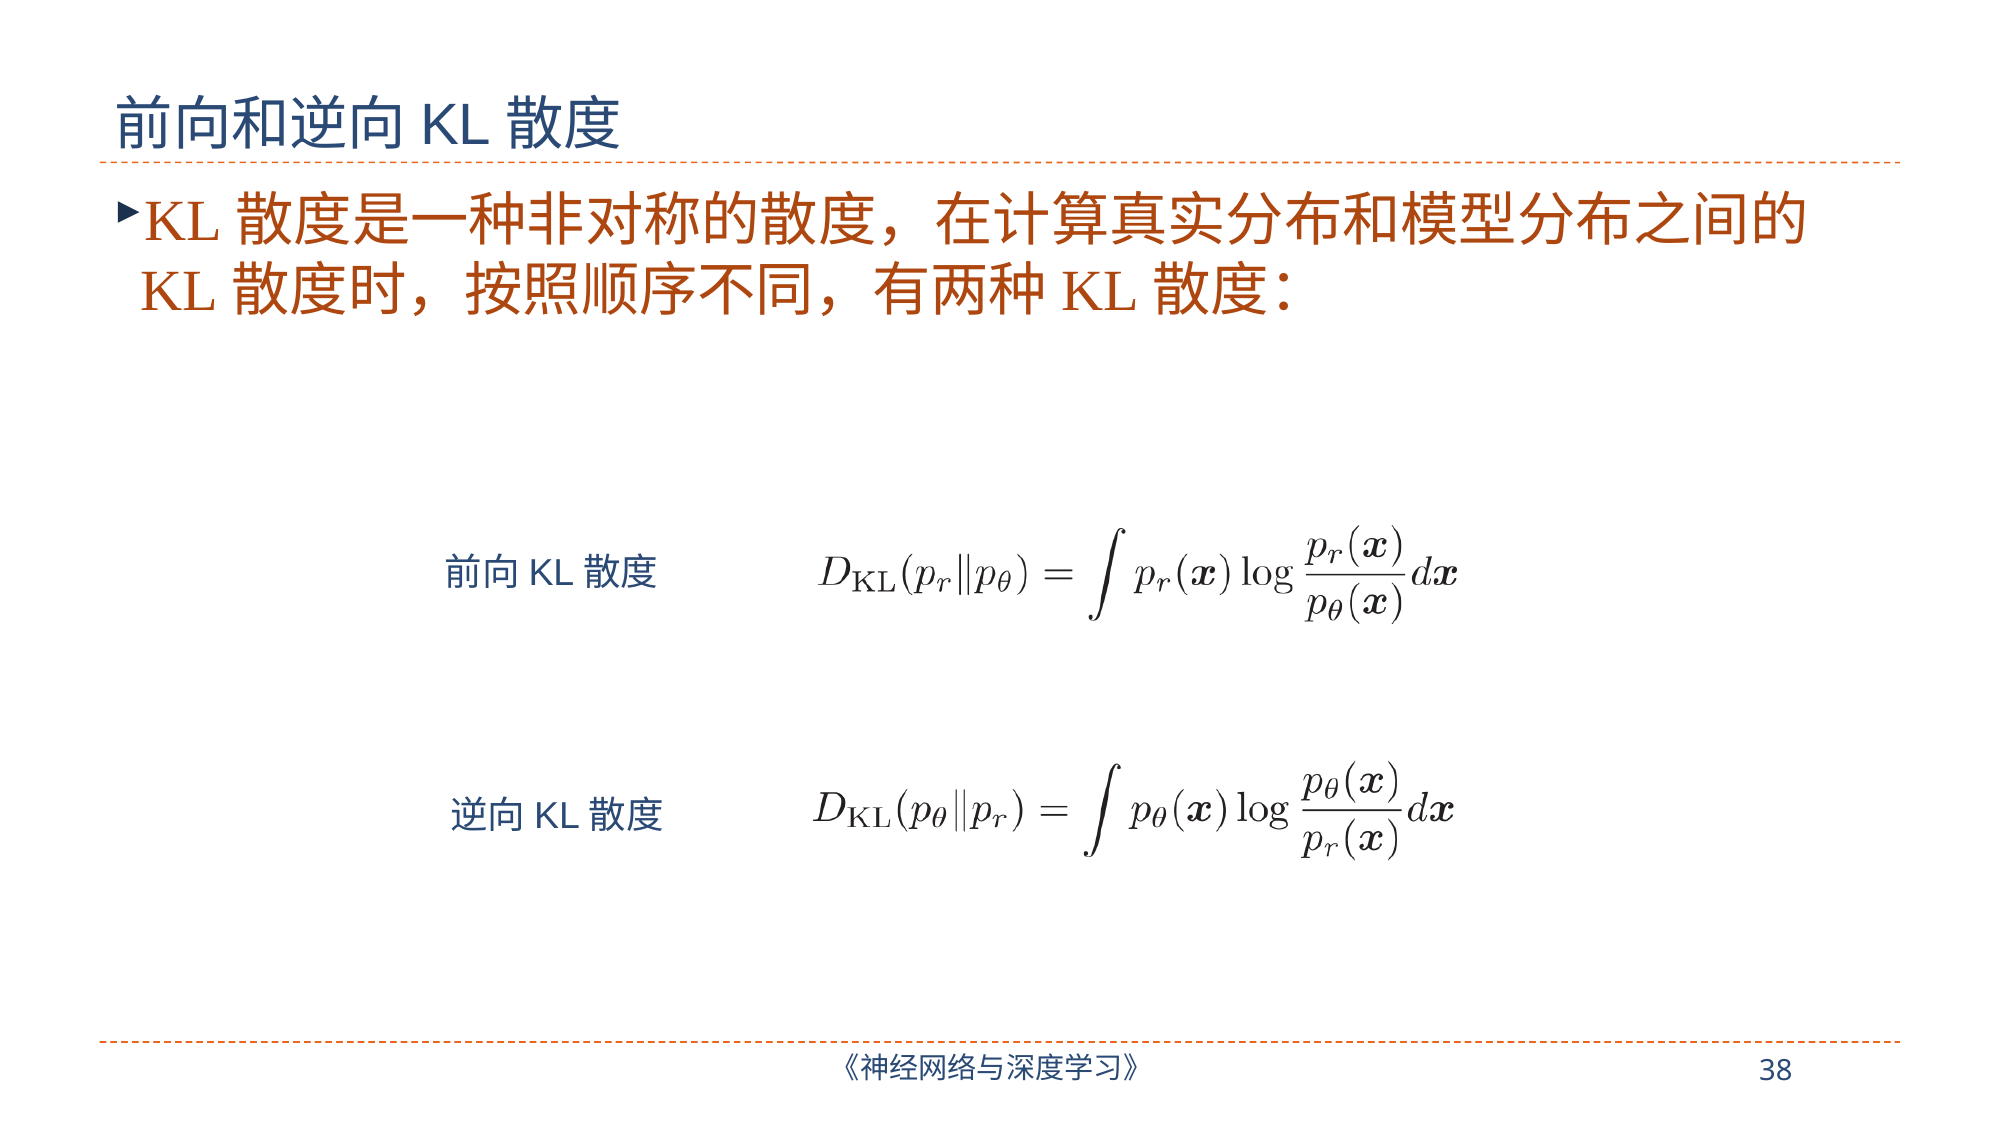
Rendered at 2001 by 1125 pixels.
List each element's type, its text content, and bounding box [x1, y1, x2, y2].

text_box 逆向KL散度 [435, 783, 679, 844]
text_box 前向KL散度 [429, 540, 674, 601]
picture [799, 512, 1461, 630]
picture [804, 749, 1456, 866]
title 前向和逆向KL散度 [99, 24, 1900, 164]
